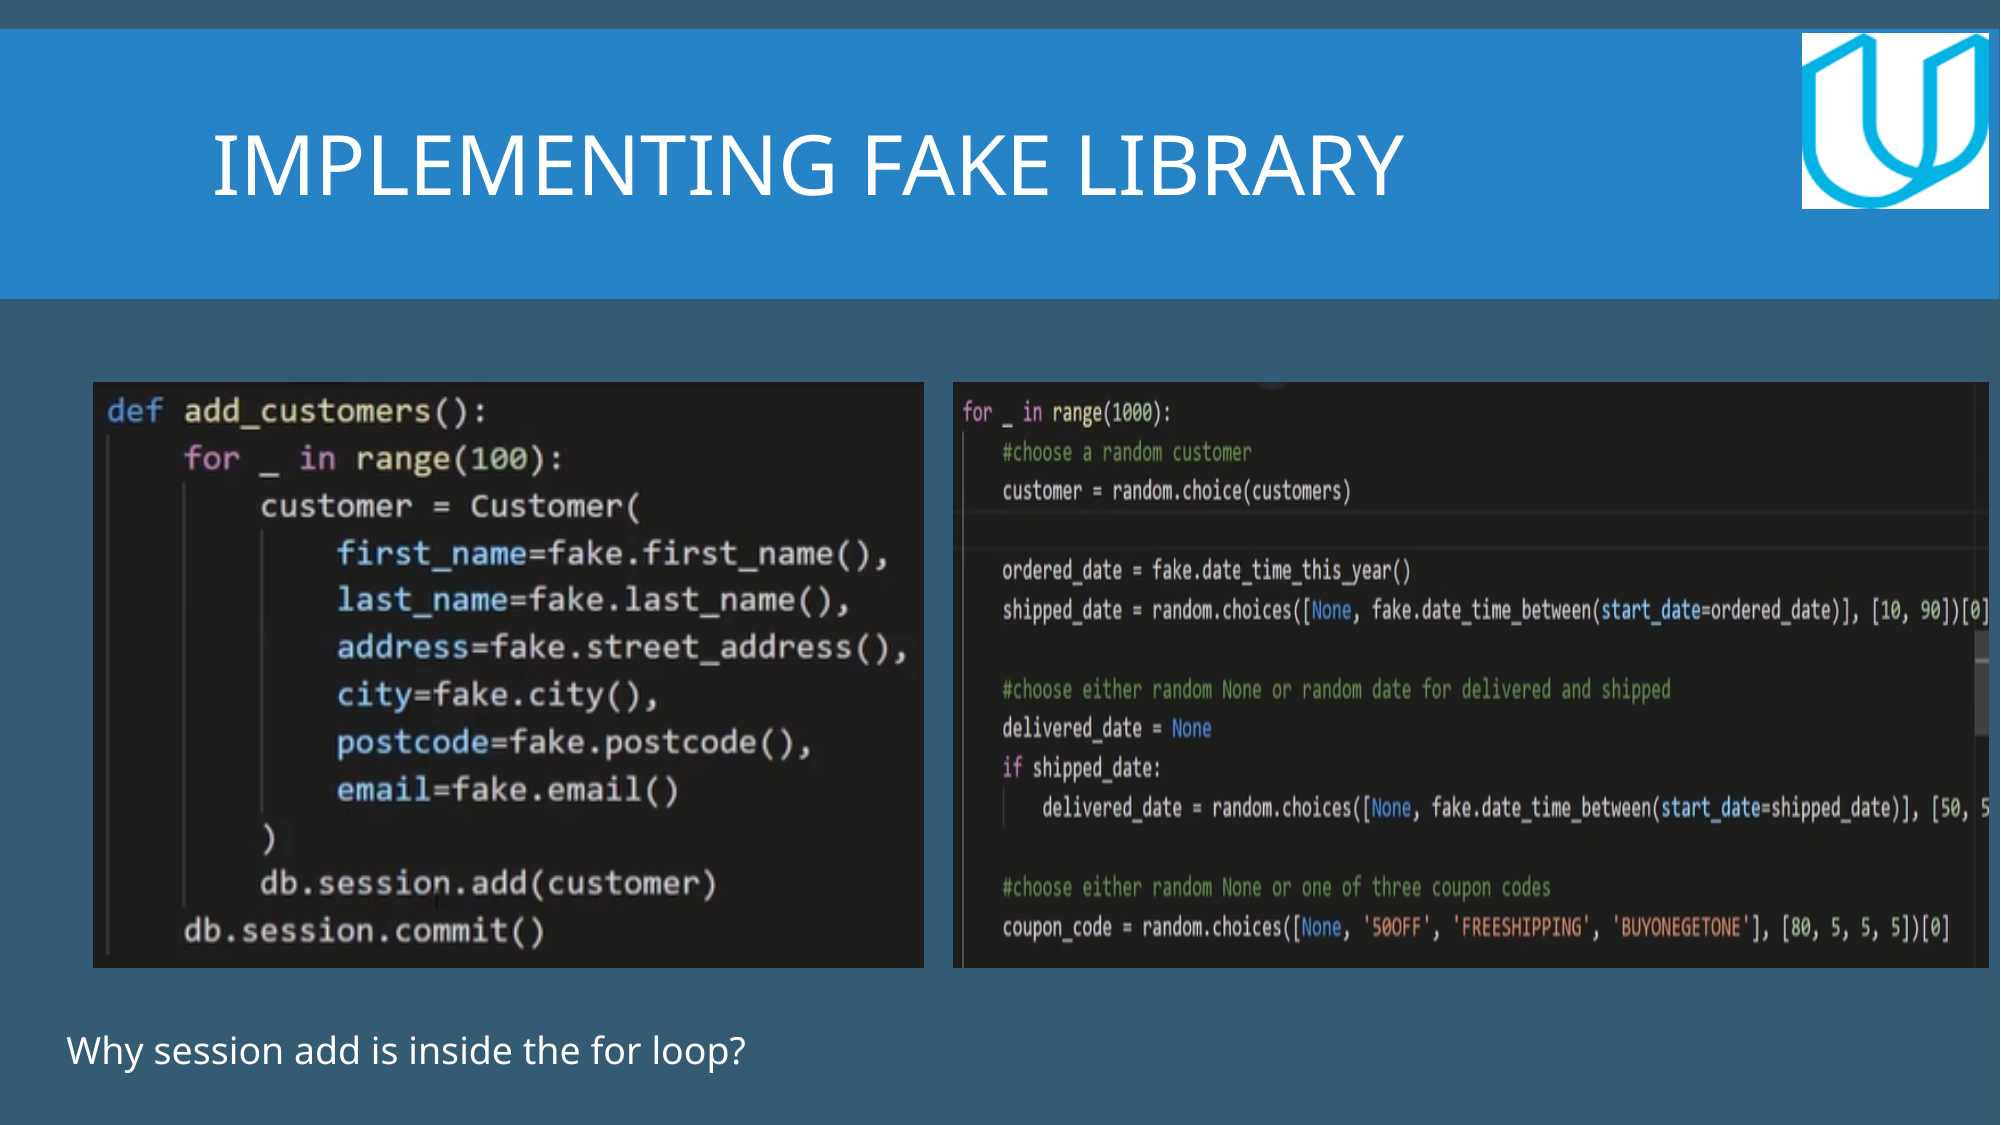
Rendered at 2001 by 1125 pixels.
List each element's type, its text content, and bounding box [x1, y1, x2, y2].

picture [1816, 47, 1912, 197]
title Implementing fake library [197, 46, 1803, 295]
picture [1933, 47, 1974, 167]
text_box Why session add is inside the for loop? [51, 1019, 762, 1080]
picture [953, 382, 1989, 968]
picture [1745, 27, 2000, 210]
picture [93, 382, 924, 968]
